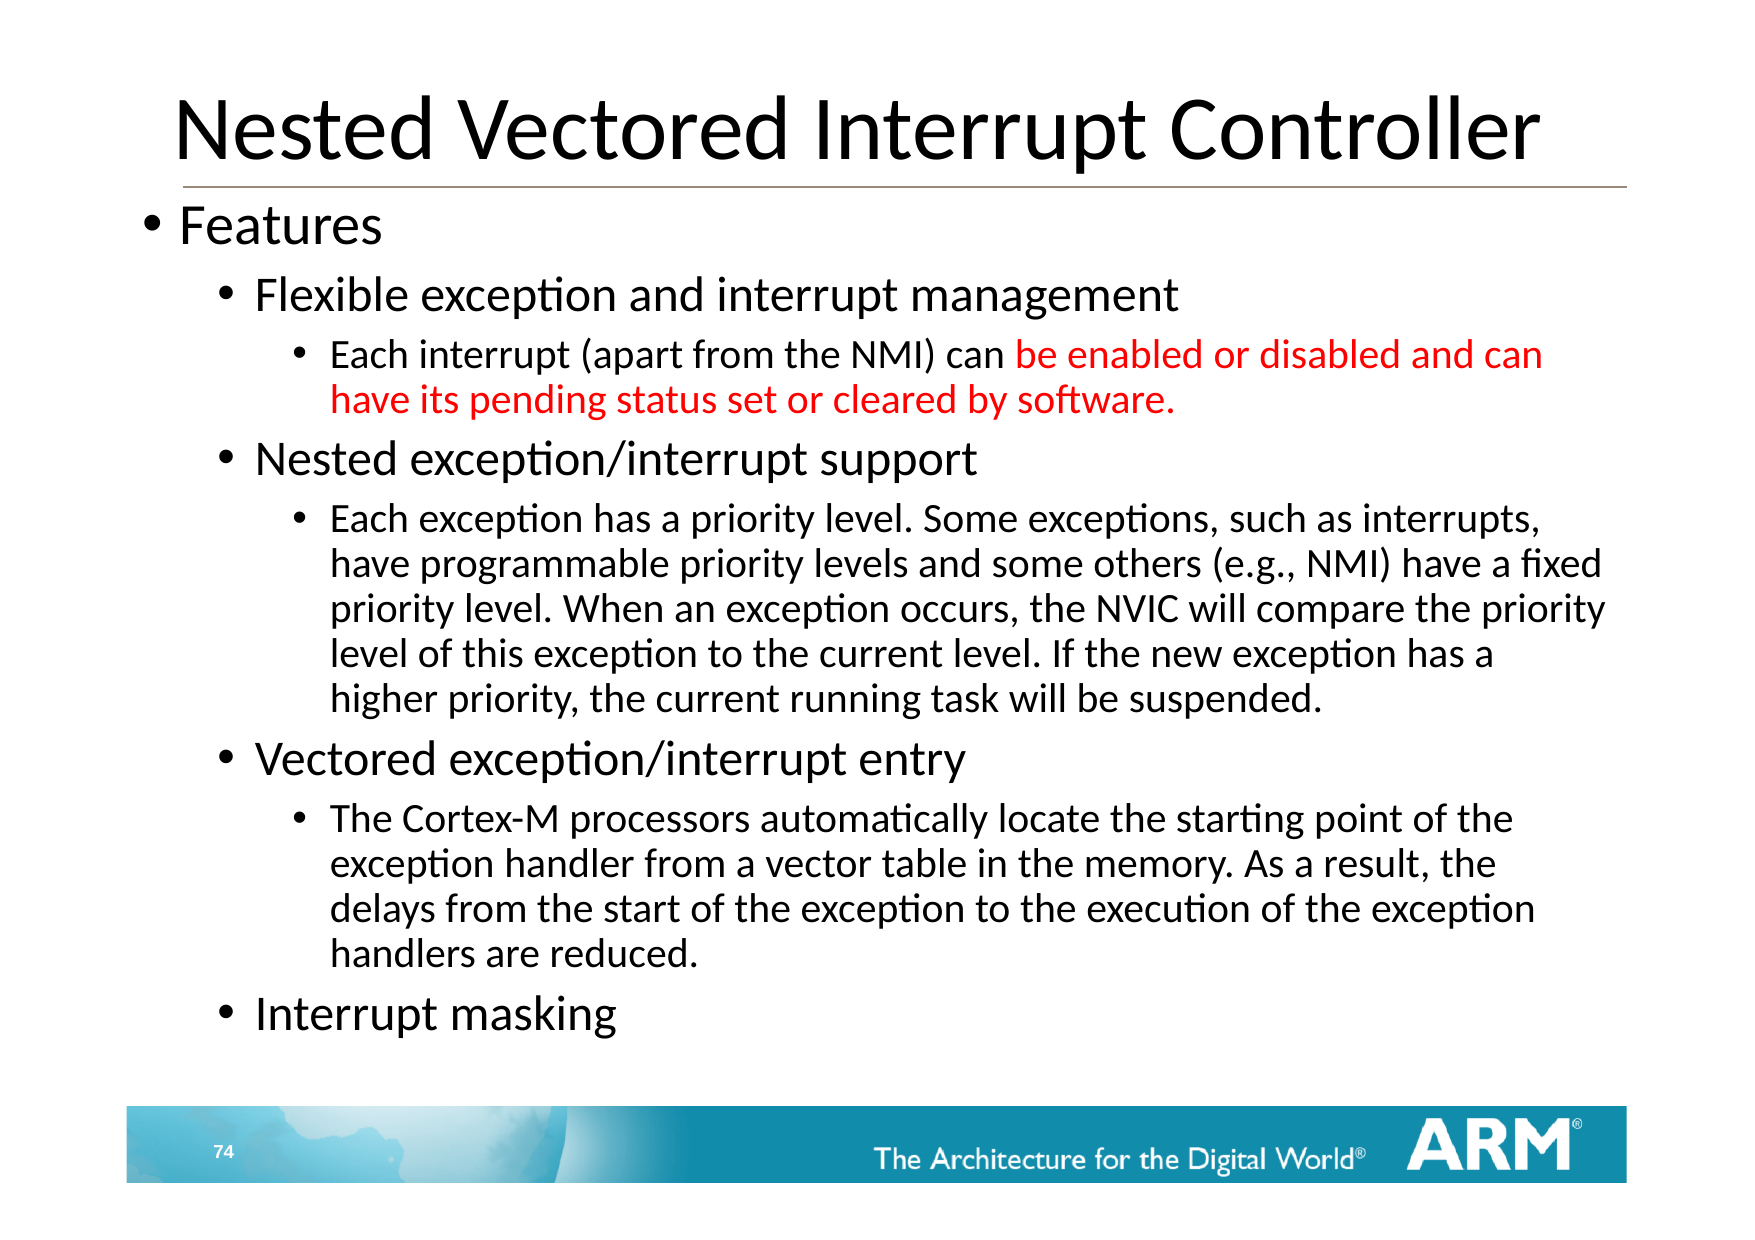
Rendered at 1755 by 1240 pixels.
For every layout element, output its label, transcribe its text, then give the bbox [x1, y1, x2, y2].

slide_number 74 [198, 1139, 287, 1187]
picture [126, 1106, 1627, 1183]
title Nested Vectored Interrupt Controller [173, 80, 1581, 172]
list Features Flexible exception and interrupt management Each interrupt (apart from the NMI) can be enabled or disabled and can have its pending status set or cleared by software. Nested exception/interrupt support Each exception has a priority level. Some exceptions, such as interrupts, have programmable priority levels and some others (e.g., NMI) have a fixed priority level. When an exception occurs, the NVIC will compare the priority level of this exception to the current level. If the new exception has a higher priority, the current running task will be suspended. Vectored exception/interrupt entry The Cortex-M processors automatically locate the starting point of the exception handler from a vector table in the memory. As a result, the delays from the start of the exception to the execution of the exception handlers are reduced. Interrupt masking [142, 194, 1612, 469]
